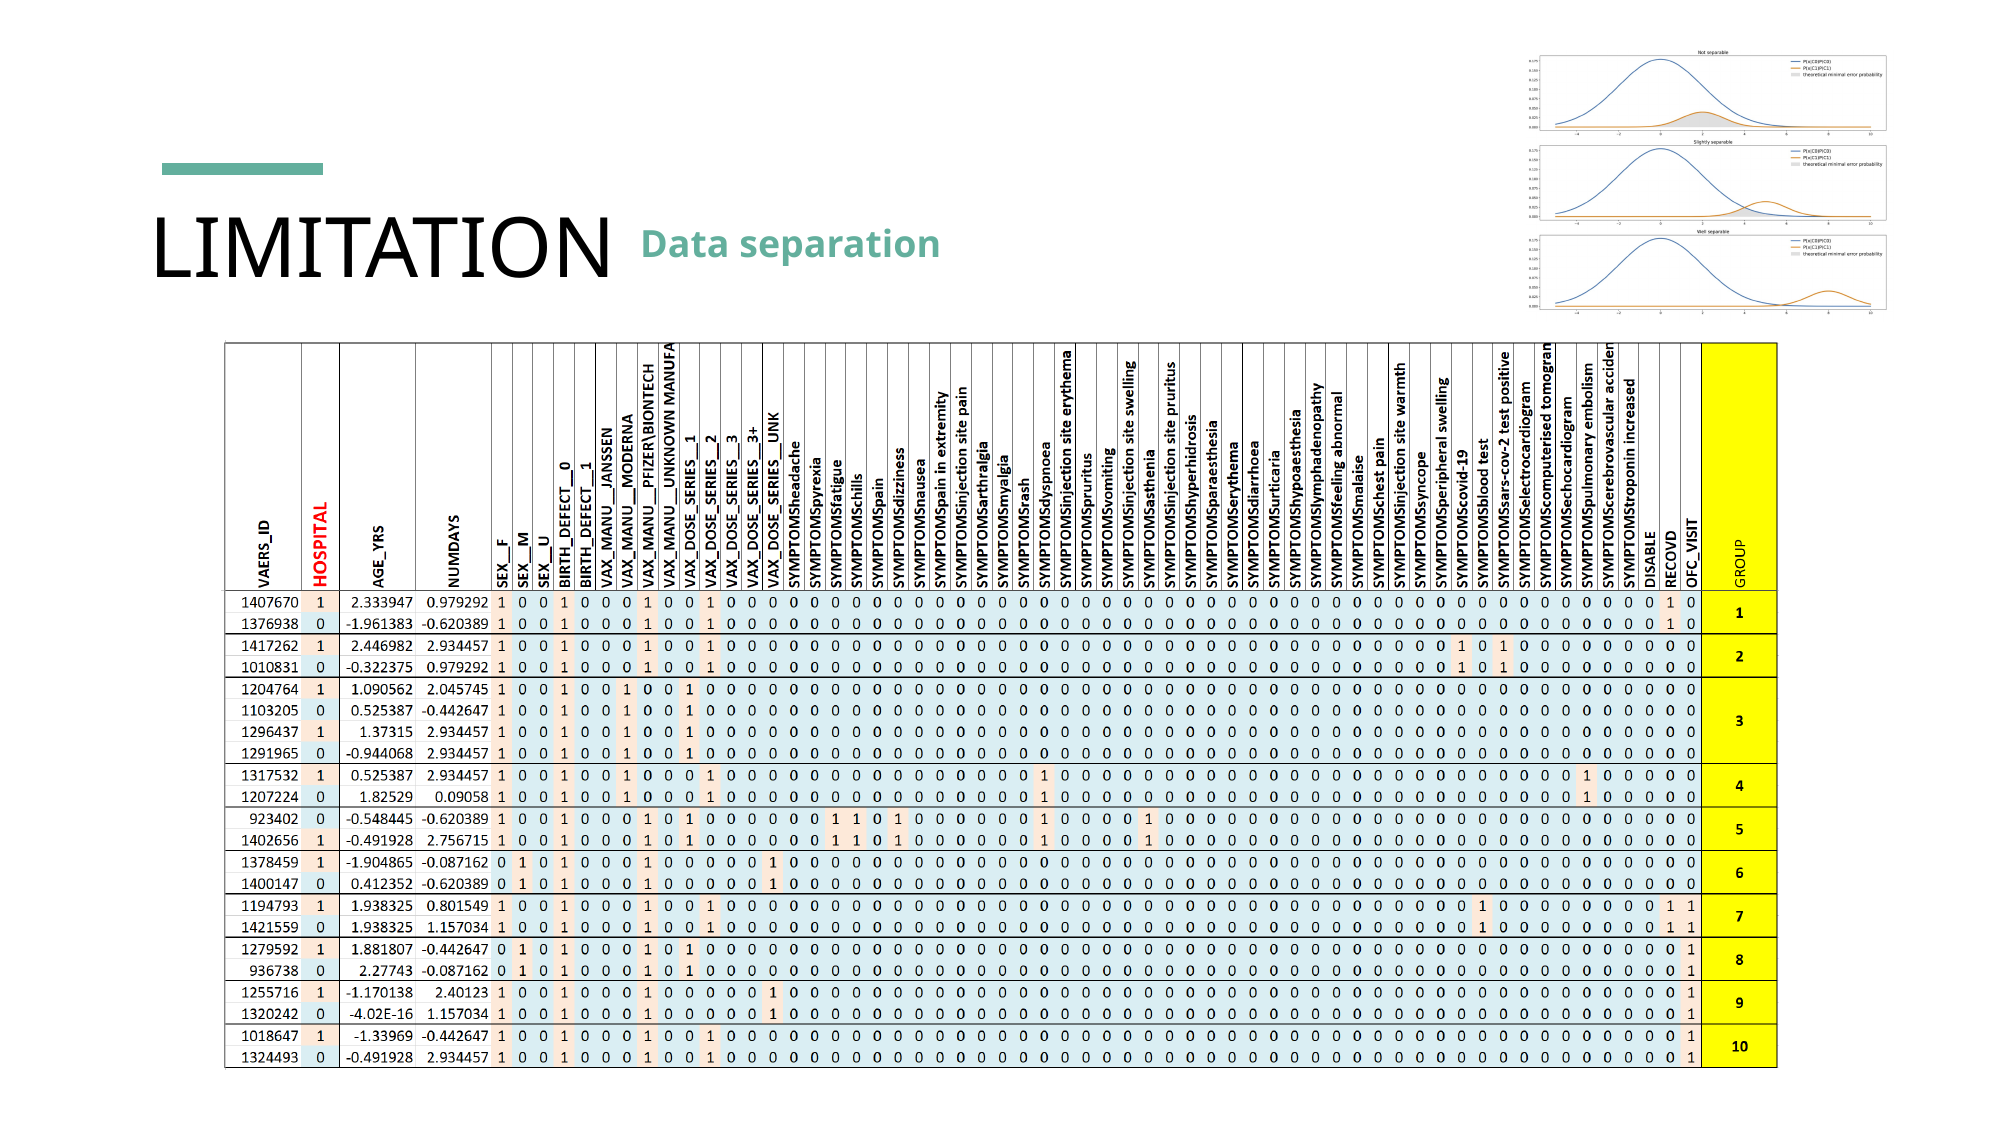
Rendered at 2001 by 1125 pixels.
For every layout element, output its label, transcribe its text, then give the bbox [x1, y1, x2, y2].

title LIMITATION [134, 186, 721, 402]
picture [1526, 50, 1894, 322]
picture [221, 340, 1779, 1070]
list Data separation [625, 203, 1211, 340]
